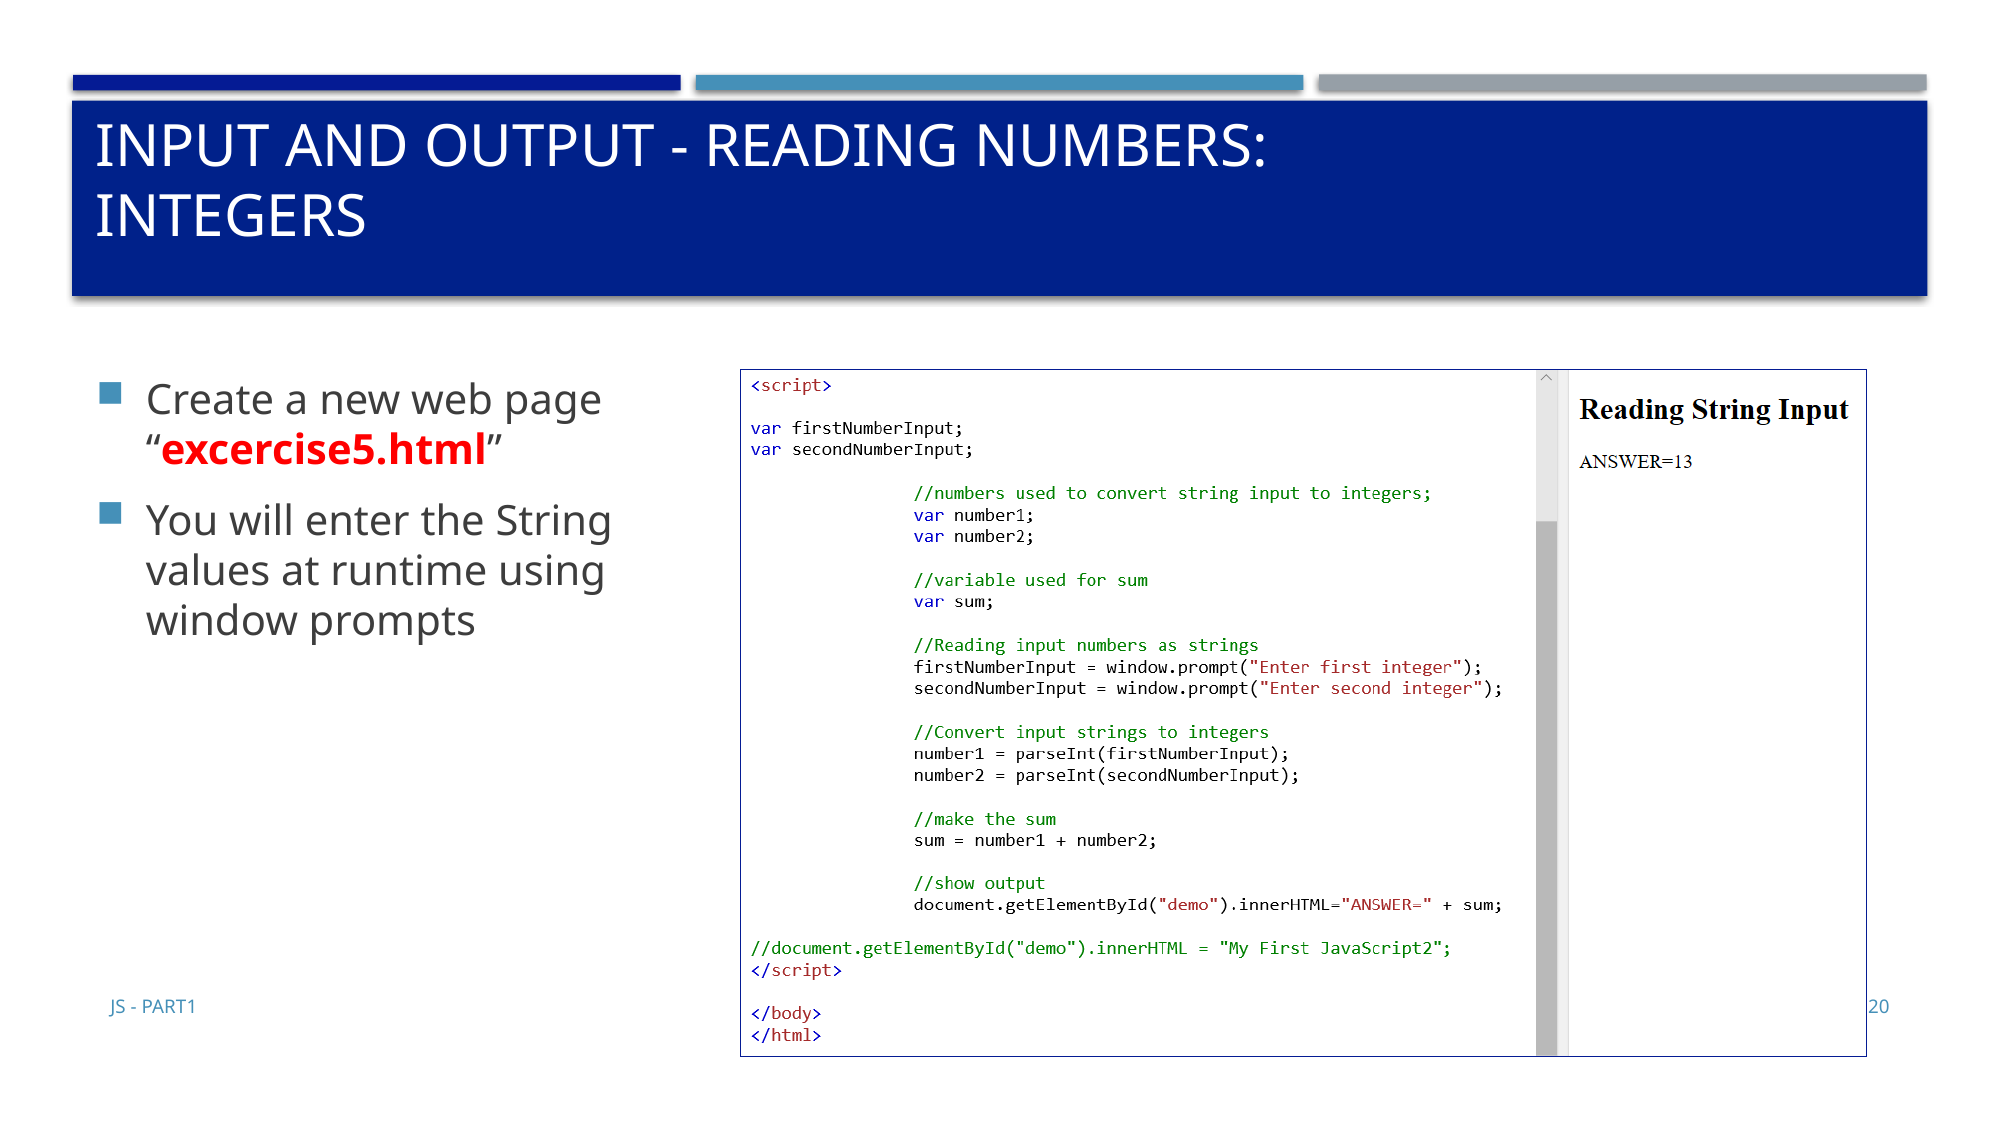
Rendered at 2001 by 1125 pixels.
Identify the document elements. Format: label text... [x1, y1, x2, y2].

list Create a new web page “excercise5.html” You will enter the String values at runtime using window prompts [80, 352, 705, 1013]
slide_number 20 [1872, 977, 1905, 1037]
footer JS - Part1 [95, 976, 733, 1037]
picture [739, 369, 1867, 1058]
title INPUT and OUTPUT - Reading numbers: Integers [80, 140, 1532, 256]
